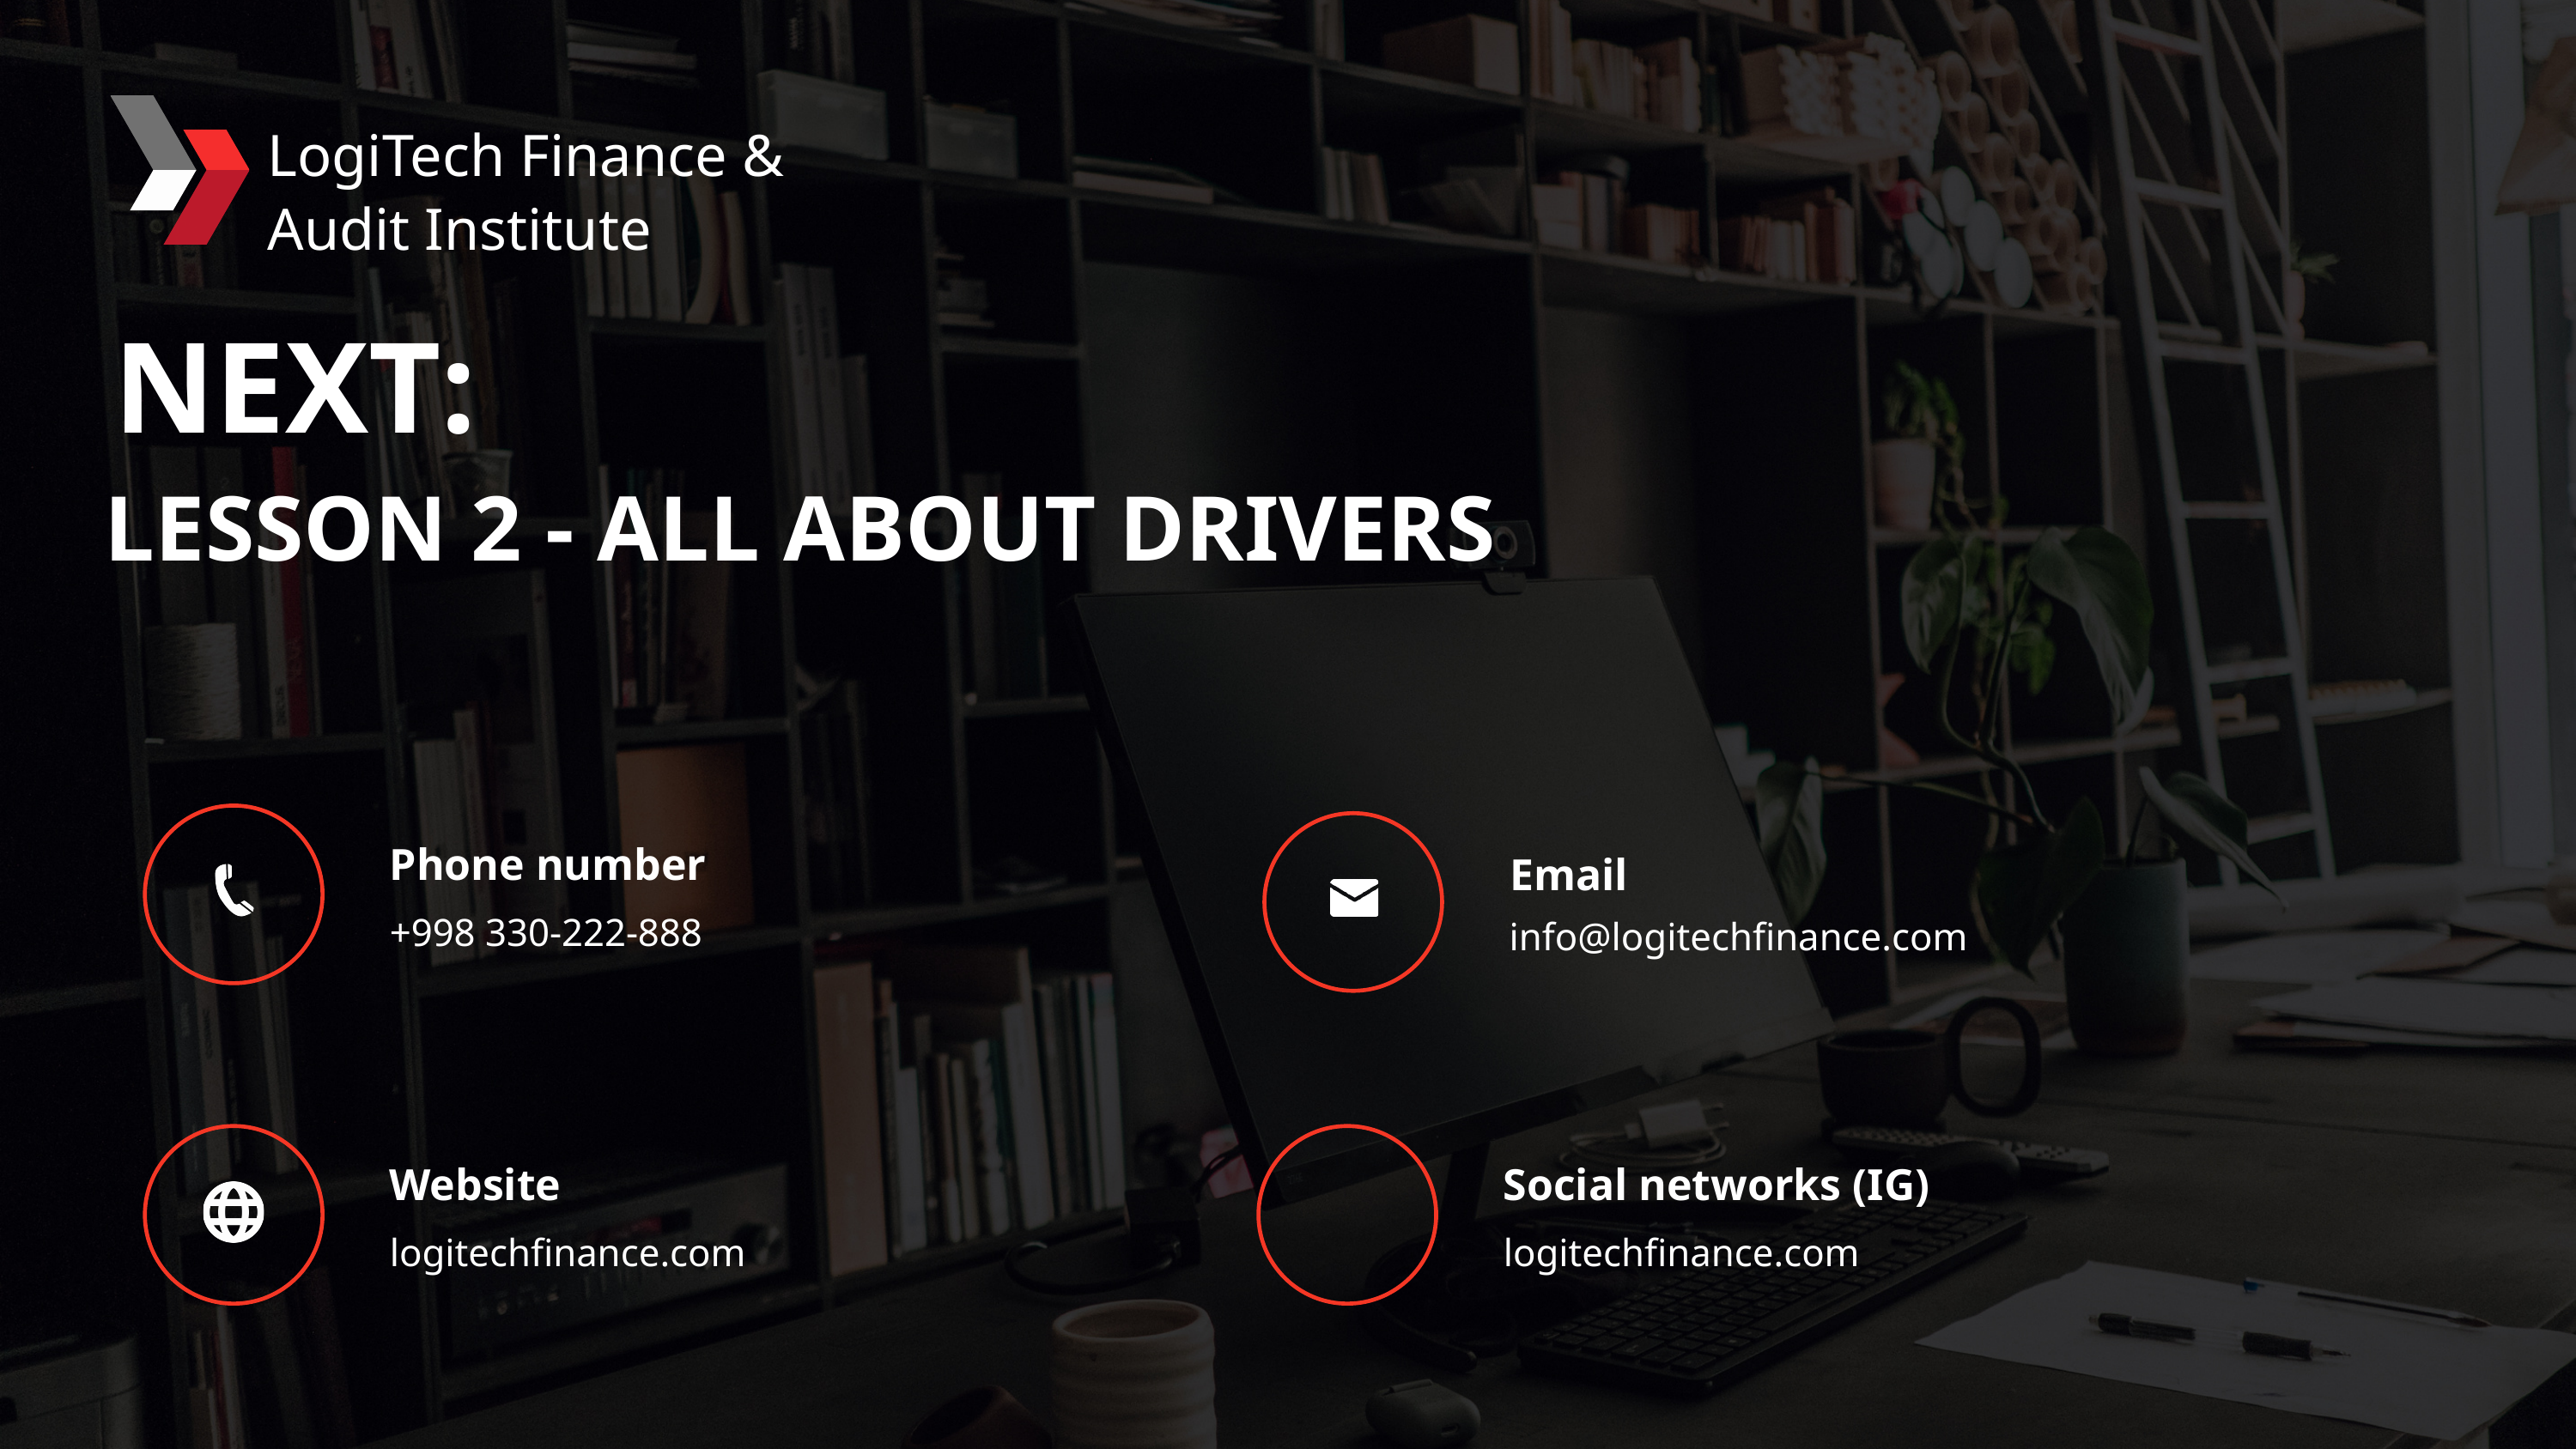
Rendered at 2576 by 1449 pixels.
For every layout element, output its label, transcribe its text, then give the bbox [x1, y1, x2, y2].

text_box Website [389, 1157, 1123, 1210]
text_box [0, 0, 2576, 1449]
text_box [1258, 1125, 1437, 1304]
text_box logitechfinance.com [389, 1228, 1123, 1275]
text_box LogiTech Finance & Audit Institute [267, 114, 827, 262]
text_box Social networks (IG) [1503, 1157, 2237, 1210]
text_box logitechfinance.com [1503, 1228, 2237, 1275]
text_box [144, 805, 323, 984]
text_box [144, 1125, 323, 1304]
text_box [1264, 813, 1443, 991]
text_box +998 330-222-888 [389, 908, 1123, 955]
text_box [110, 95, 250, 245]
text_box Email [1510, 847, 2244, 900]
text_box Phone number [389, 837, 1123, 889]
text_box info@logitechfinance.com [1509, 912, 2243, 959]
text_box LESSON 2 - ALL ABOUT DRIVERS [104, 485, 2460, 579]
text_box NEXT: [104, 292, 486, 458]
